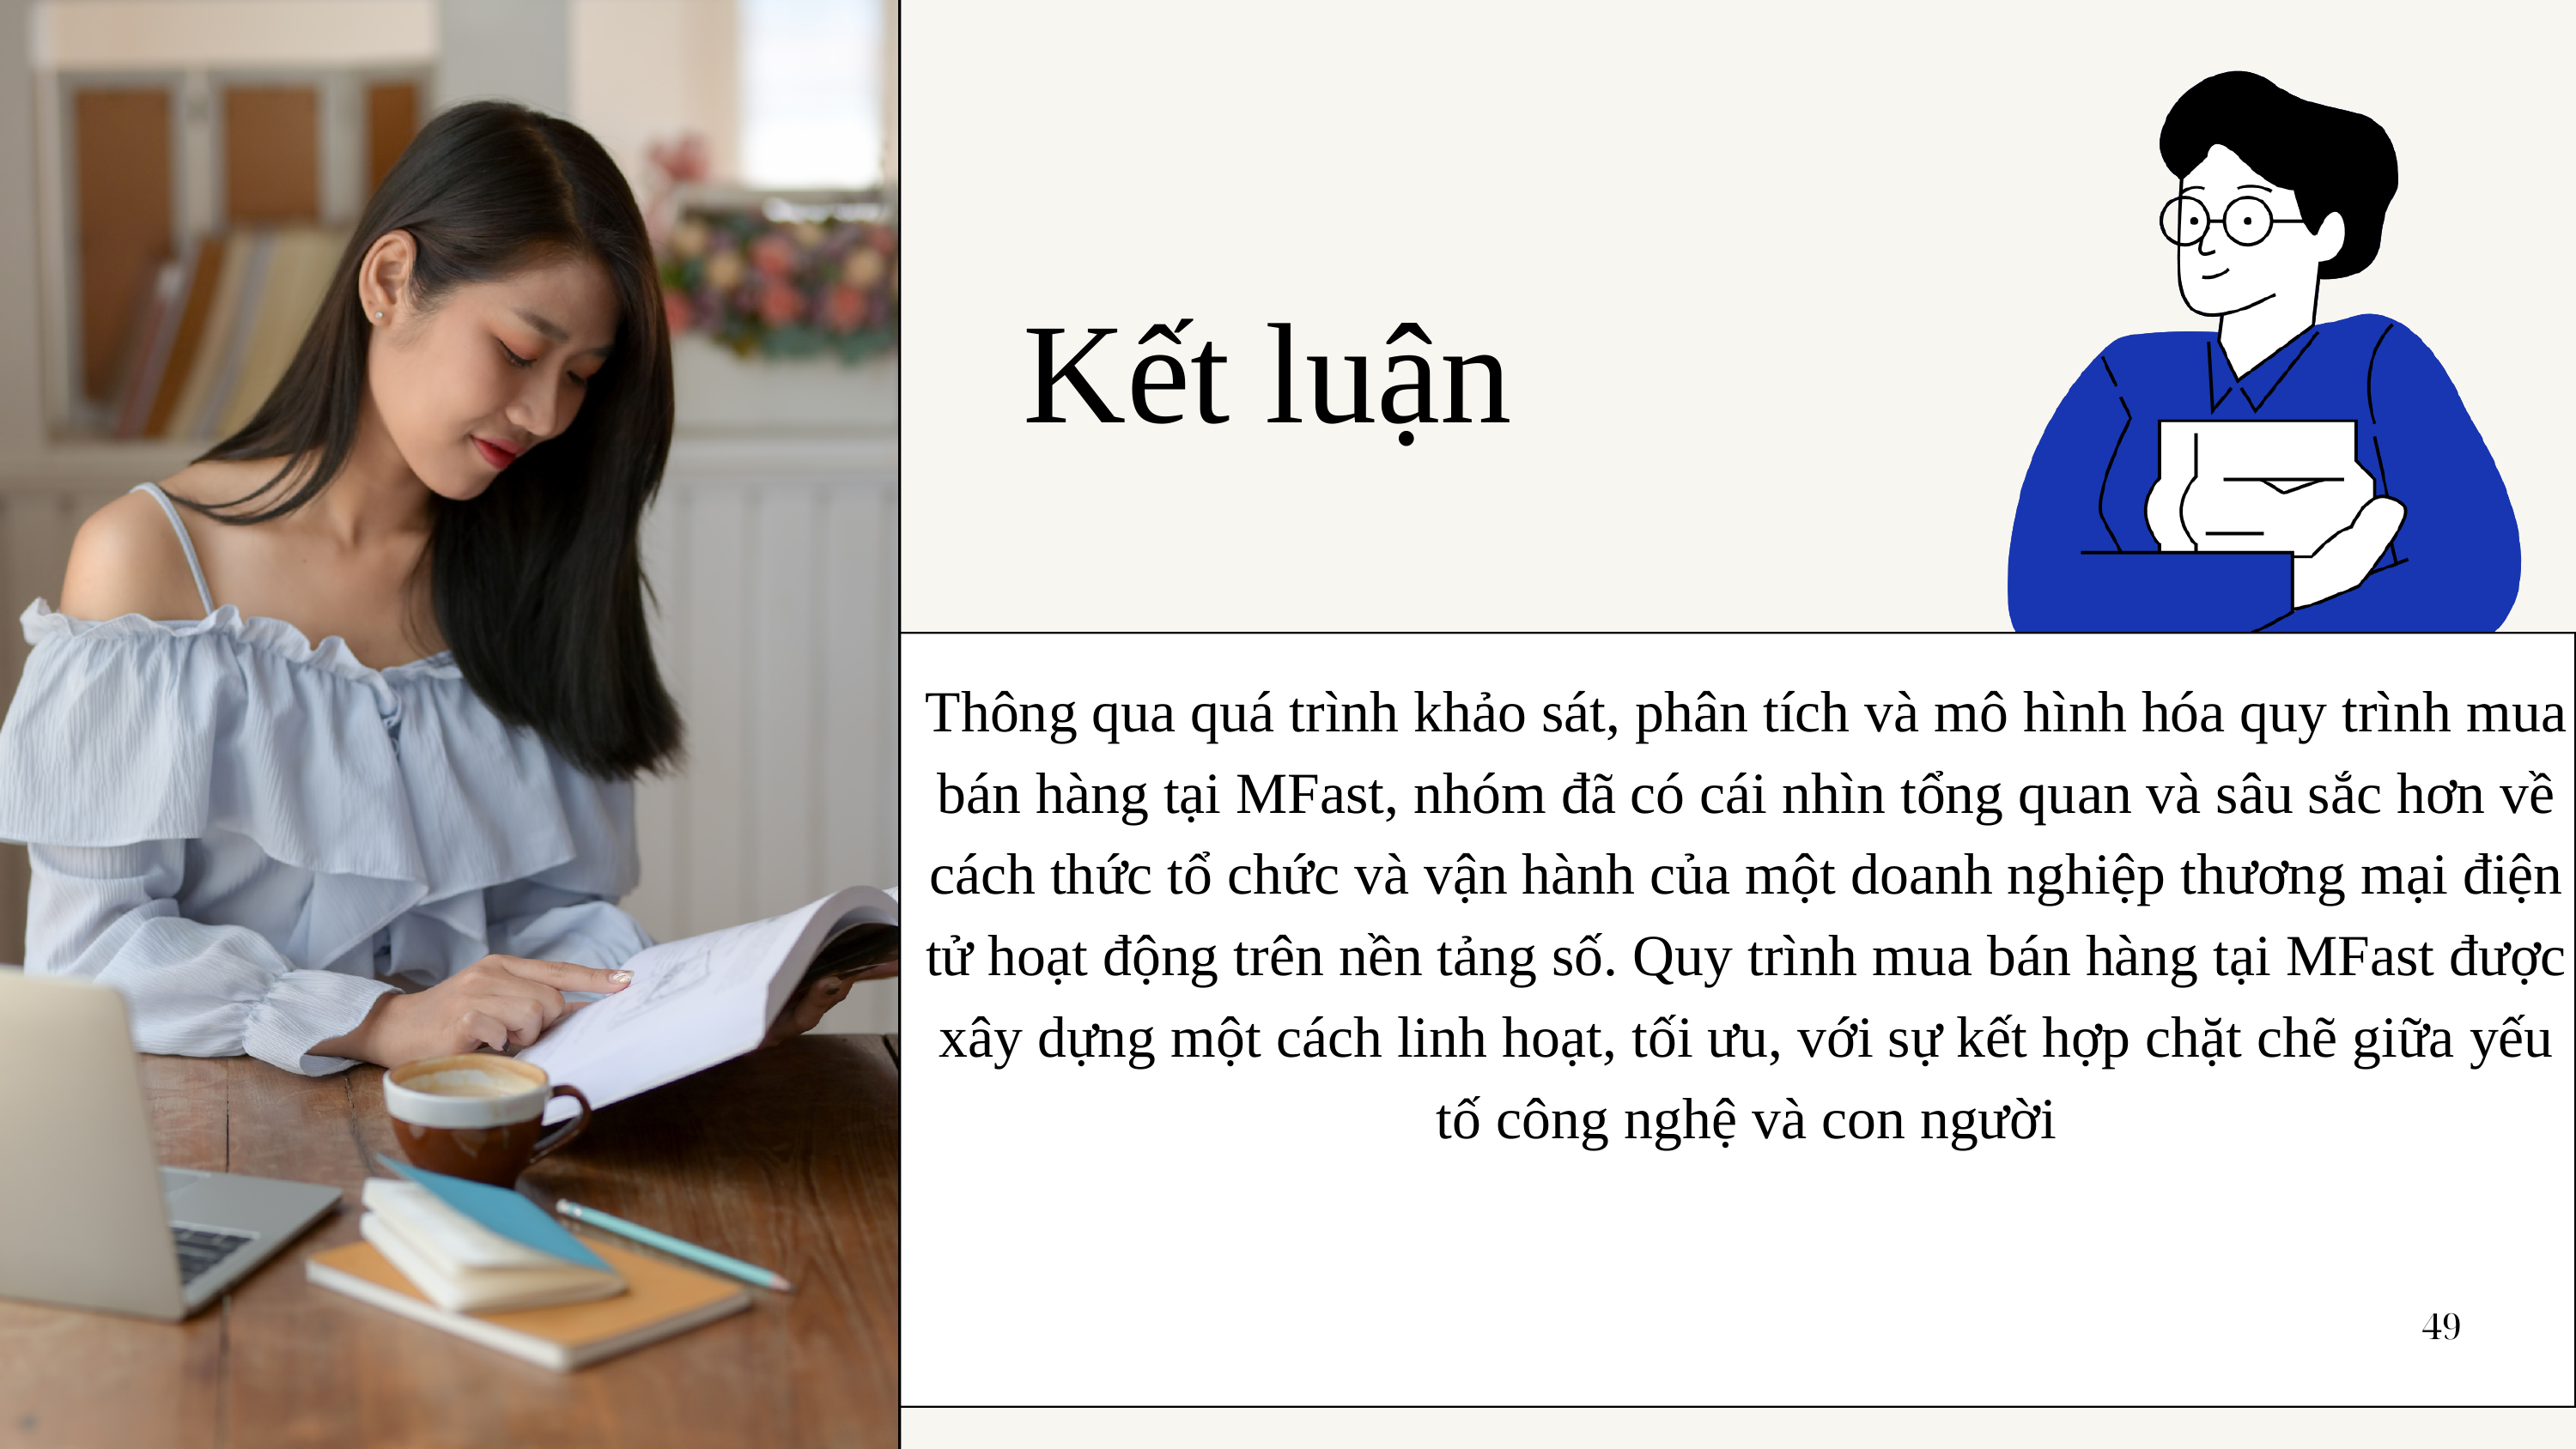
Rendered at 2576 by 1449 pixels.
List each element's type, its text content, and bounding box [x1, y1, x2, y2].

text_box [902, 631, 2576, 1409]
text_box [1996, 52, 2576, 629]
text_box Kết luận [1023, 279, 1874, 452]
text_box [0, 0, 899, 1449]
